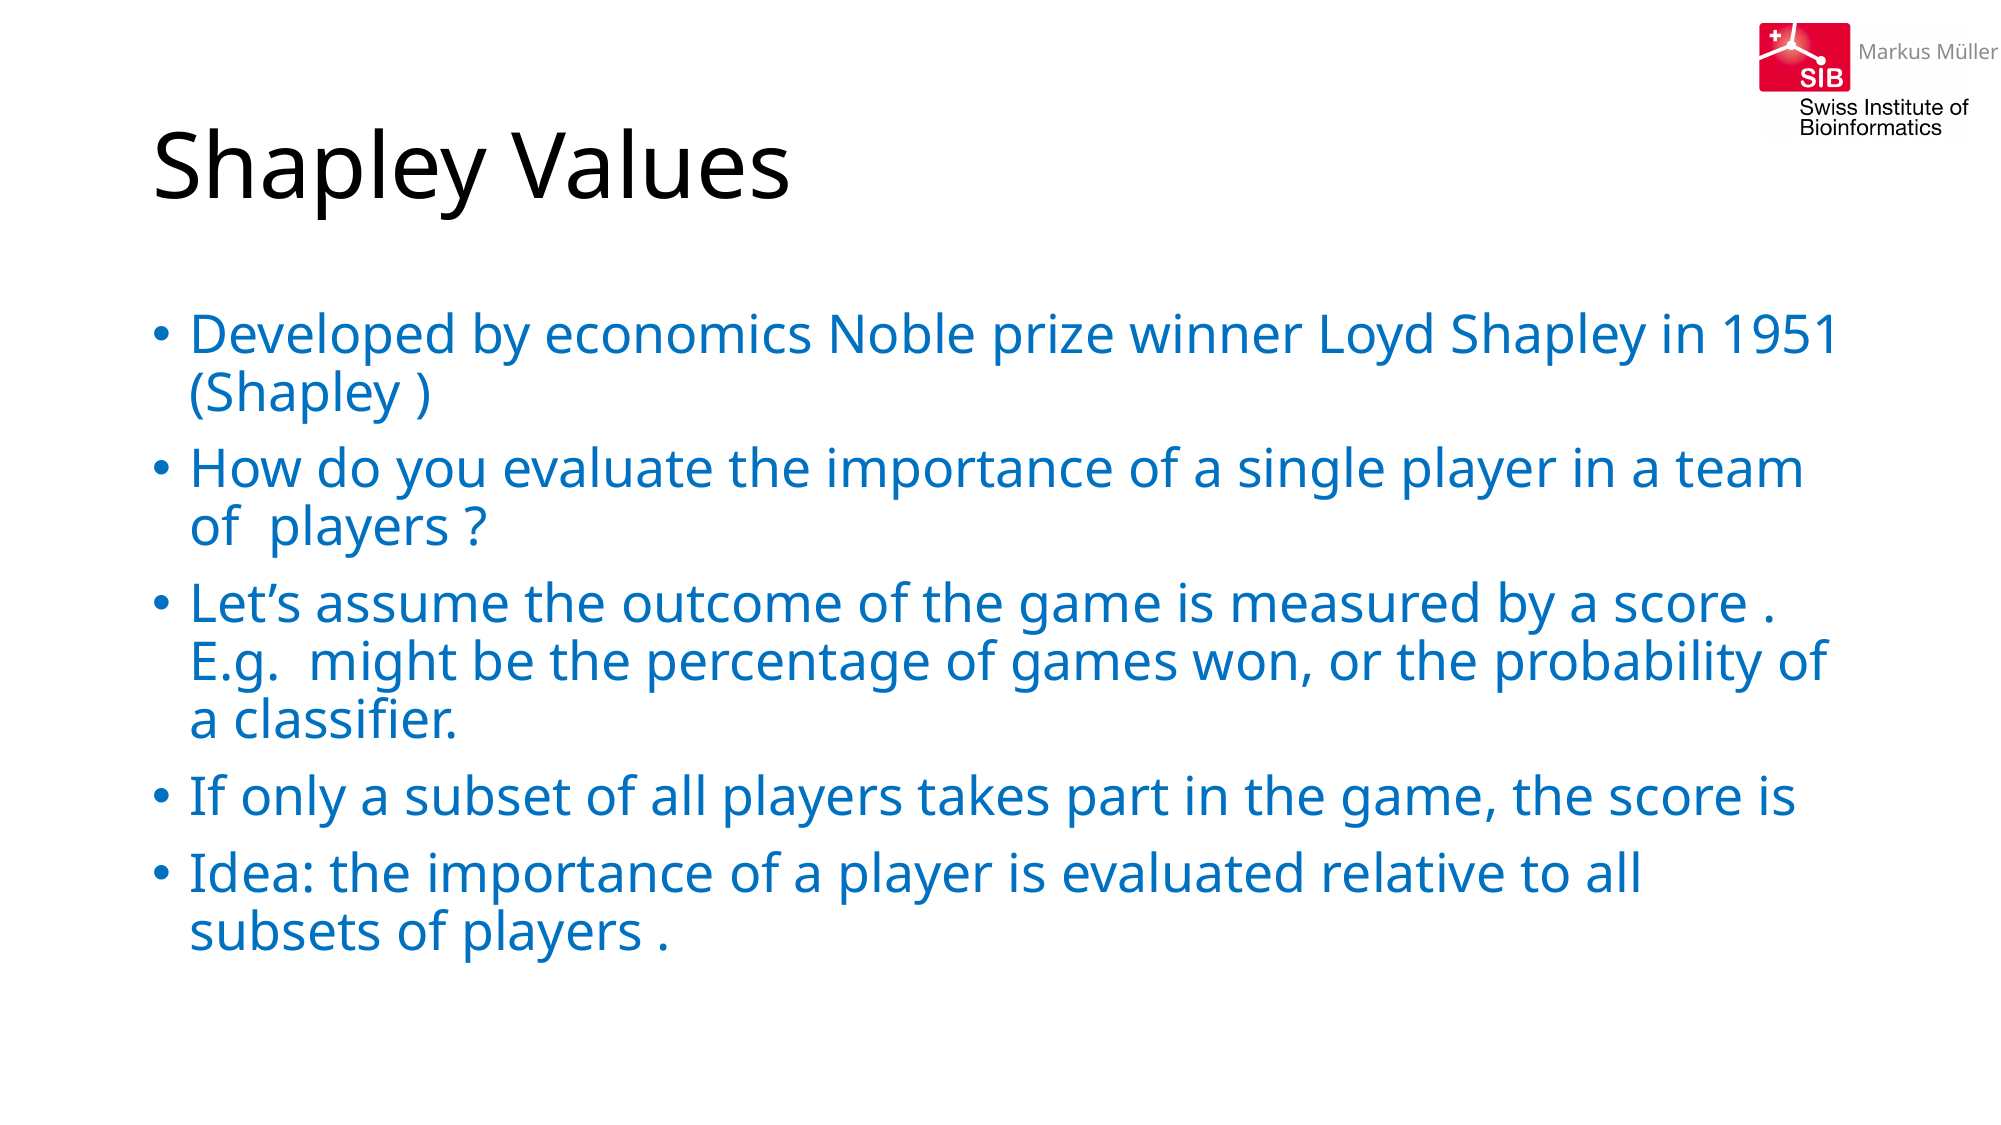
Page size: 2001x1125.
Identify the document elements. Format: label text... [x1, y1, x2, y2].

picture [1757, 20, 1974, 142]
text_box Markus Müller [1974, 21, 2000, 81]
title Shapley Values [137, 59, 1863, 278]
